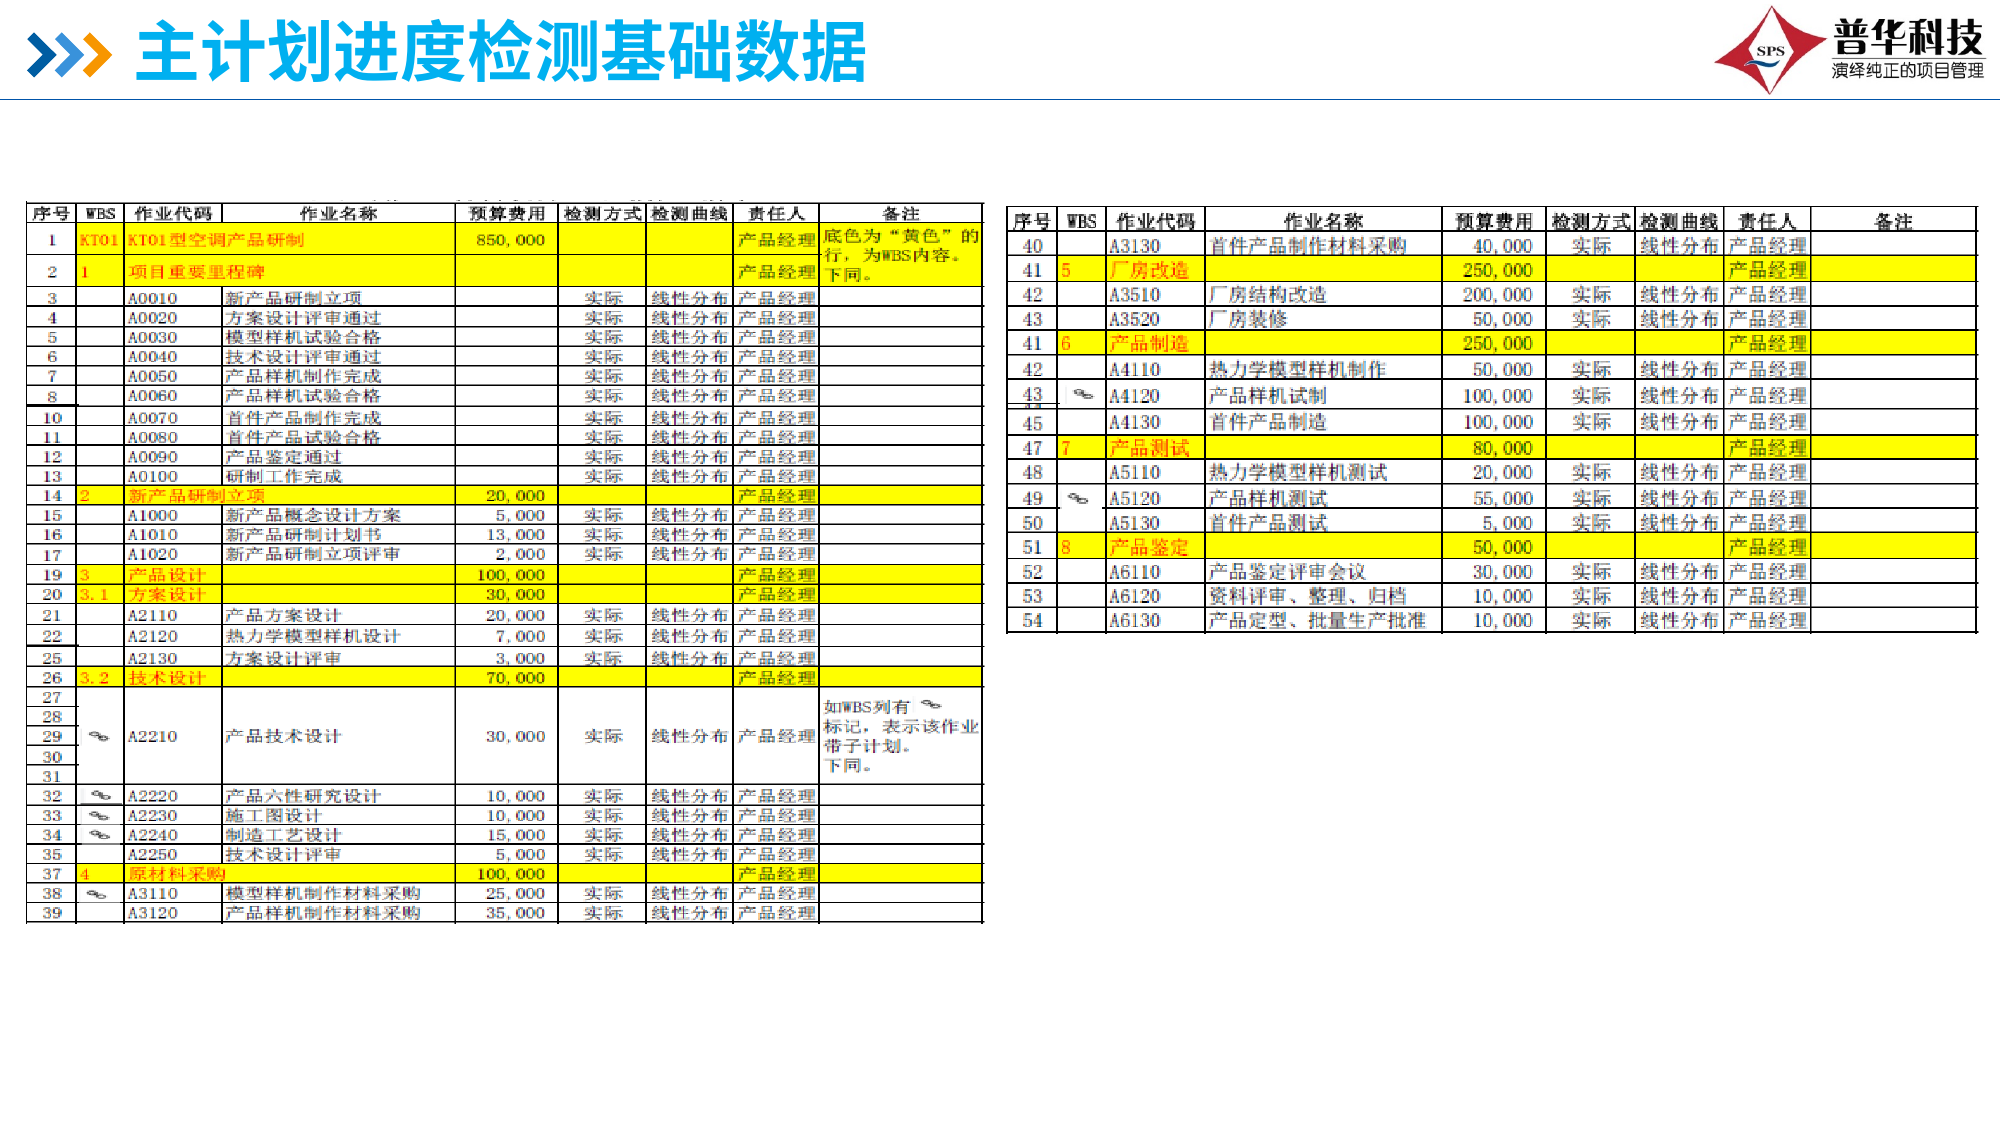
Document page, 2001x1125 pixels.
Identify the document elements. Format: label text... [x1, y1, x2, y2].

title 主计划进度检测基础数据 [118, 20, 1236, 91]
picture [1703, 4, 1999, 95]
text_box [20, 200, 1985, 925]
